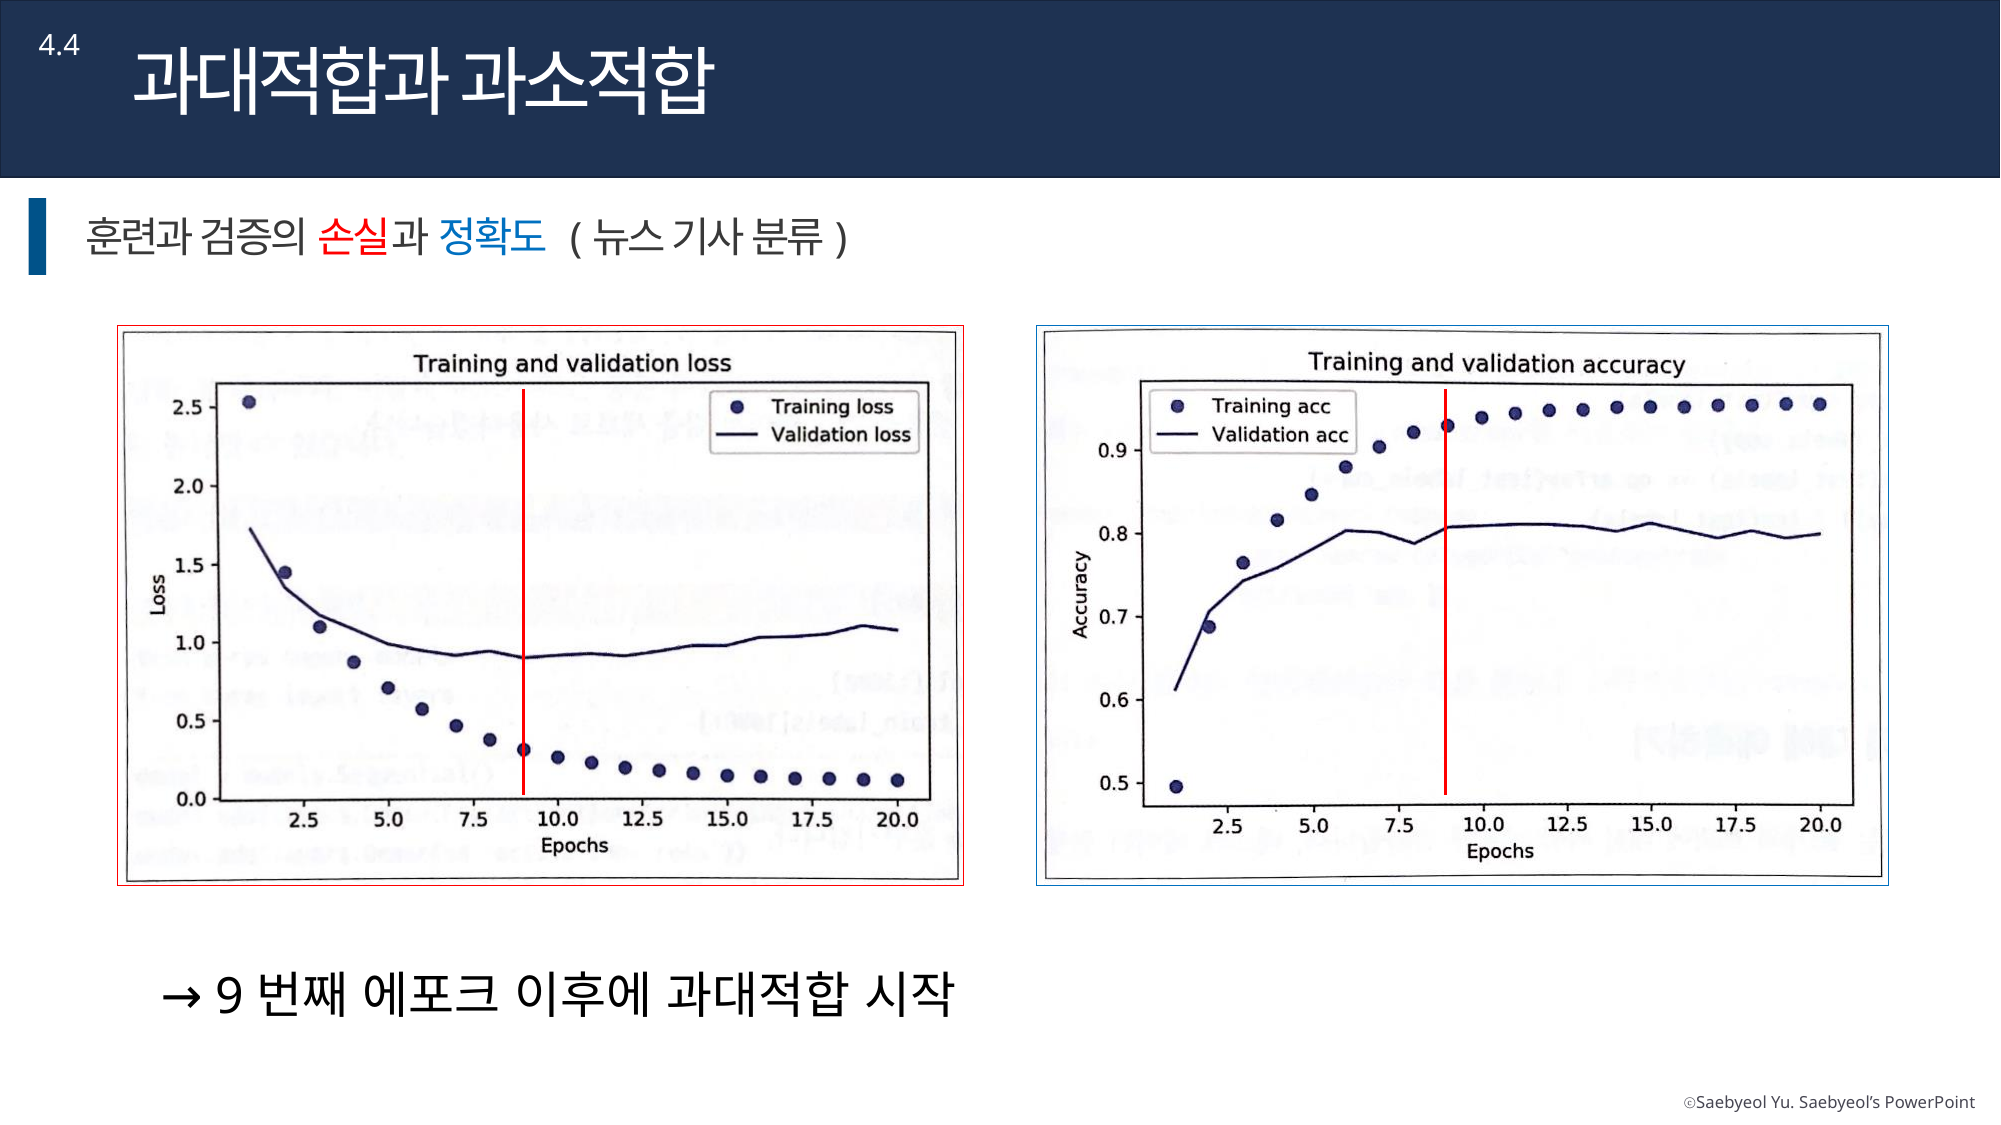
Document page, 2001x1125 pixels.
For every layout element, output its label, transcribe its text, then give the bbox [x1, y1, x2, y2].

text_box → 9번째 에포크 이후에 과대적합 시작 [145, 955, 972, 1031]
picture [117, 325, 964, 886]
picture [1036, 325, 1889, 886]
text_box 과대적합과 과소적합 [116, 27, 733, 132]
text_box [0, 0, 2000, 178]
text_box [28, 197, 47, 276]
text_box 4.4 [23, 19, 95, 69]
text_box 훈련과 검증의 손실과 정확도 (뉴스 기사 분류) [76, 203, 856, 269]
